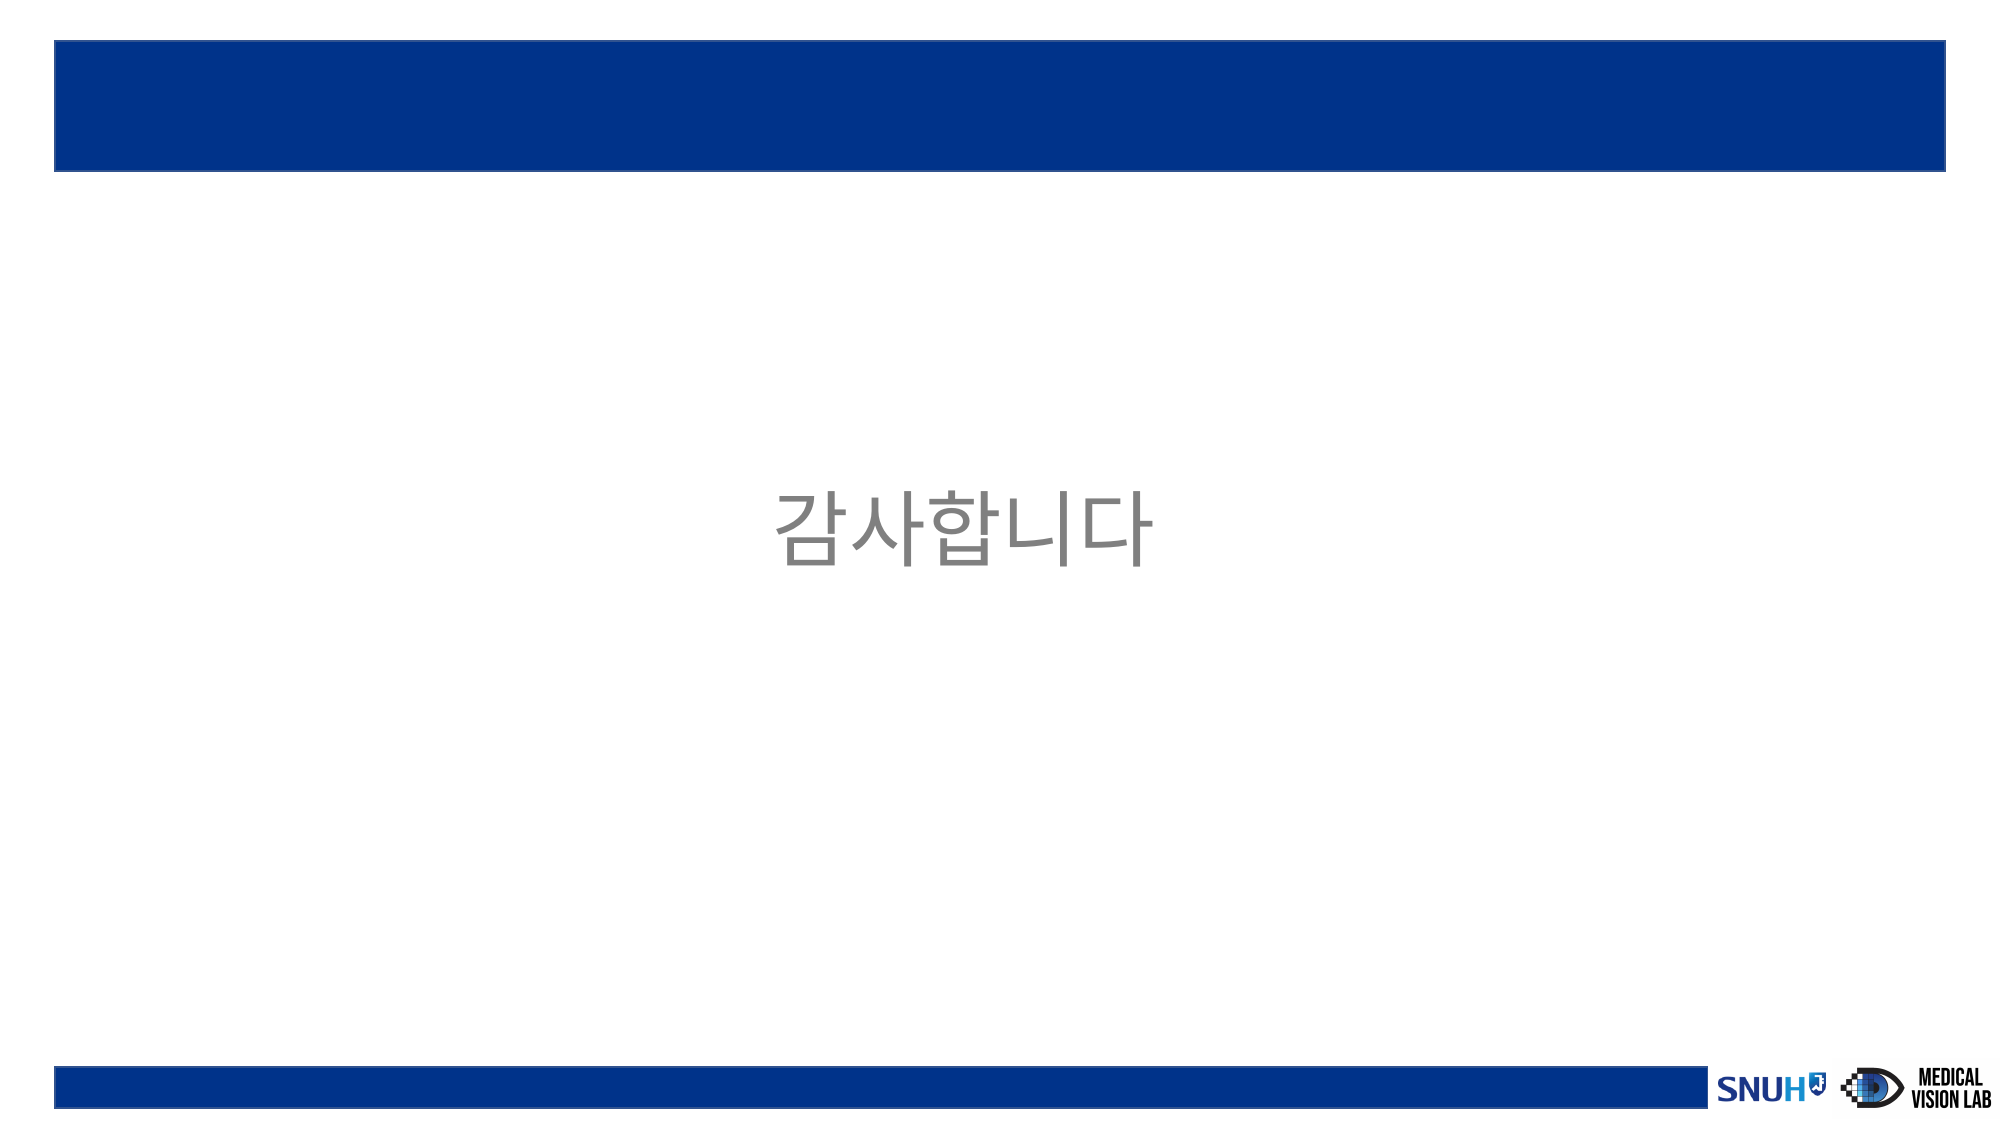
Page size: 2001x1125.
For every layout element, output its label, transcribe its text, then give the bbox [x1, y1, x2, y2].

picture [1708, 1058, 2000, 1119]
list 감사합니다 [301, 481, 1608, 644]
